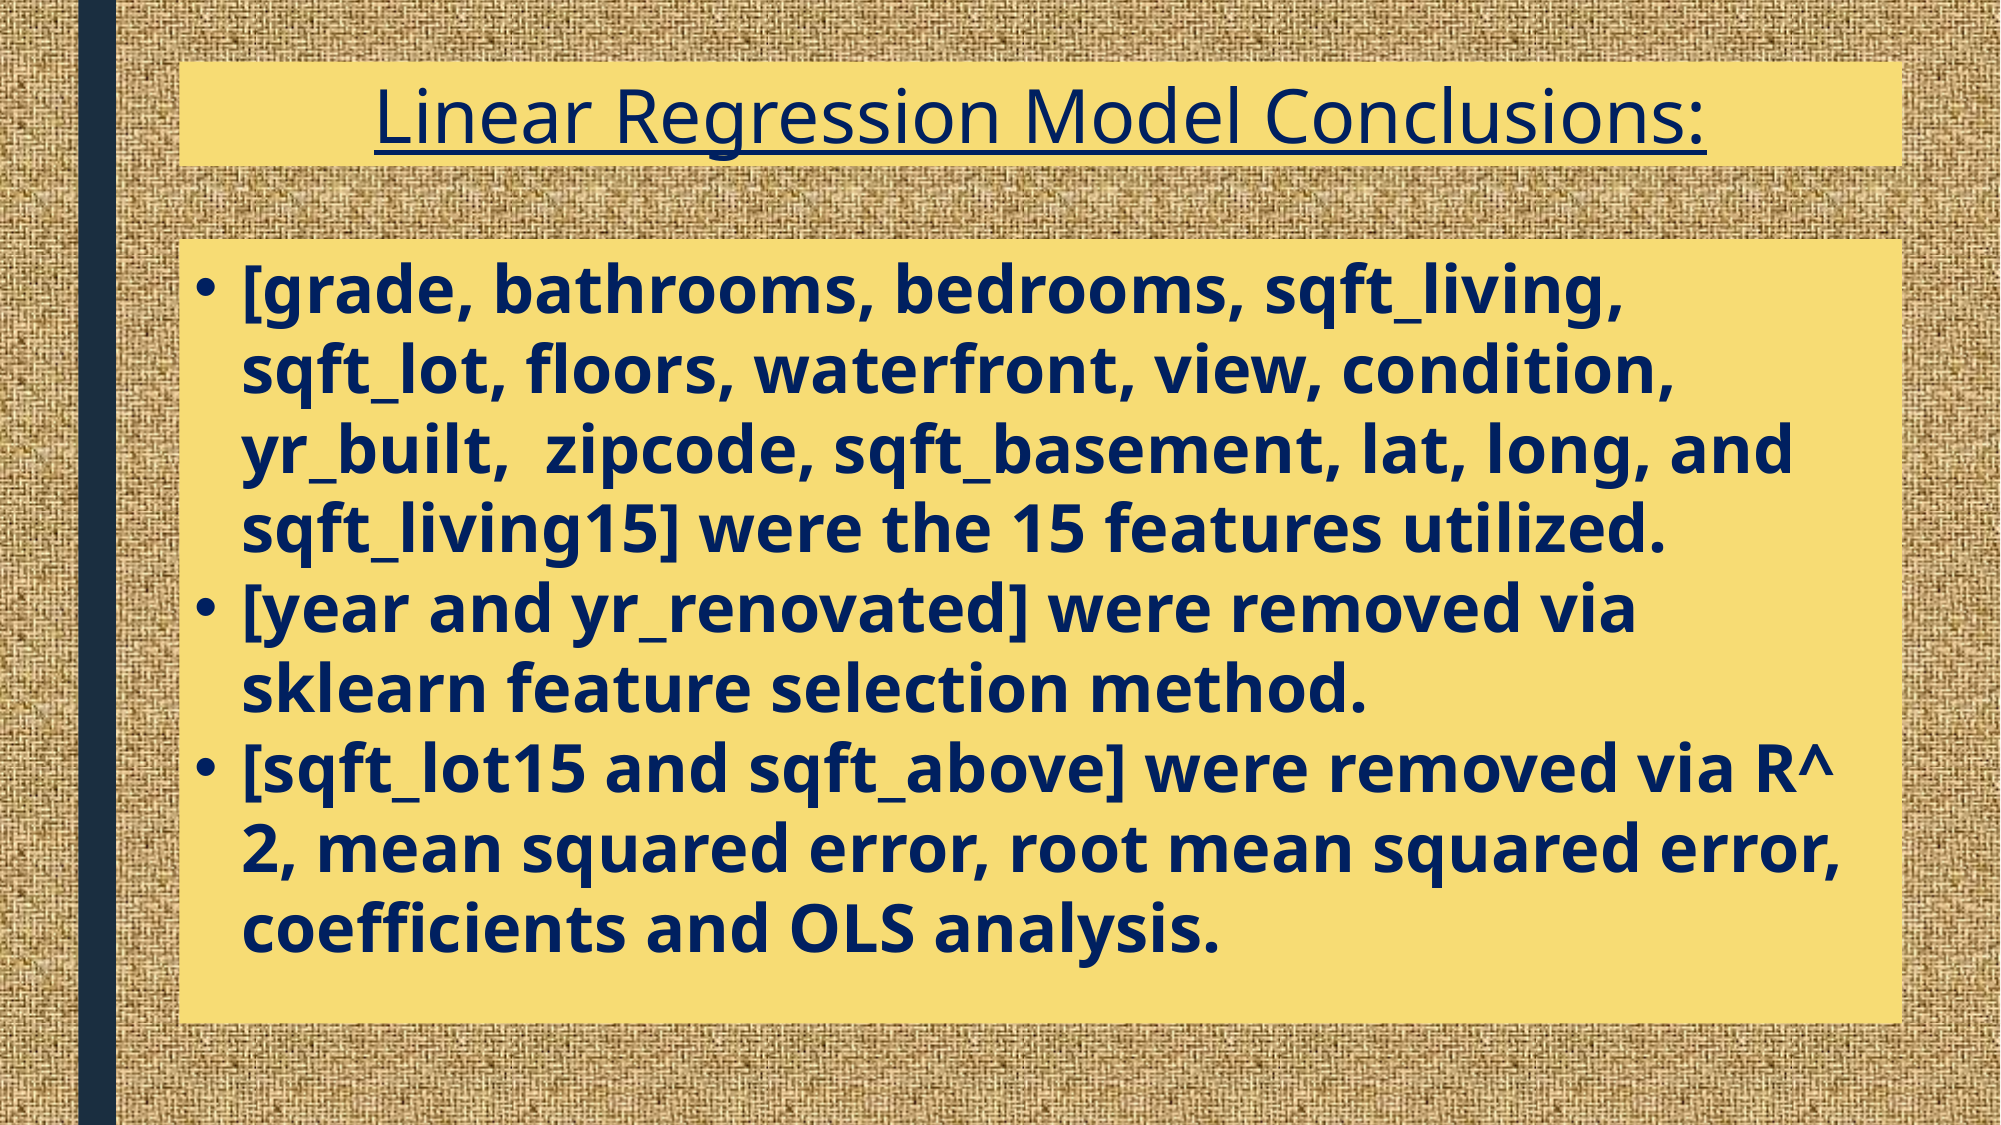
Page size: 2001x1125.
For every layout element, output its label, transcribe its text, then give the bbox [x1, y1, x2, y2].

text_box Linear Regression Model Conclusions: [179, 61, 1902, 167]
picture [116, 0, 2001, 1125]
picture [0, 0, 78, 1125]
text_box [grade, bathrooms, bedrooms, sqft_living, sqft_lot, floors, waterfront, view, condition, yr_built, zipcode, sqft_basement, lat, long, and sqft_living15] were the 15 features utilized. [year and yr_renovated] were removed via sklearn feature selection method. [sqft_lot15 and sqft_above] were removed via R^ 2, mean squared error, root mean squared error, coefficients and OLS analysis. [179, 239, 1902, 1024]
